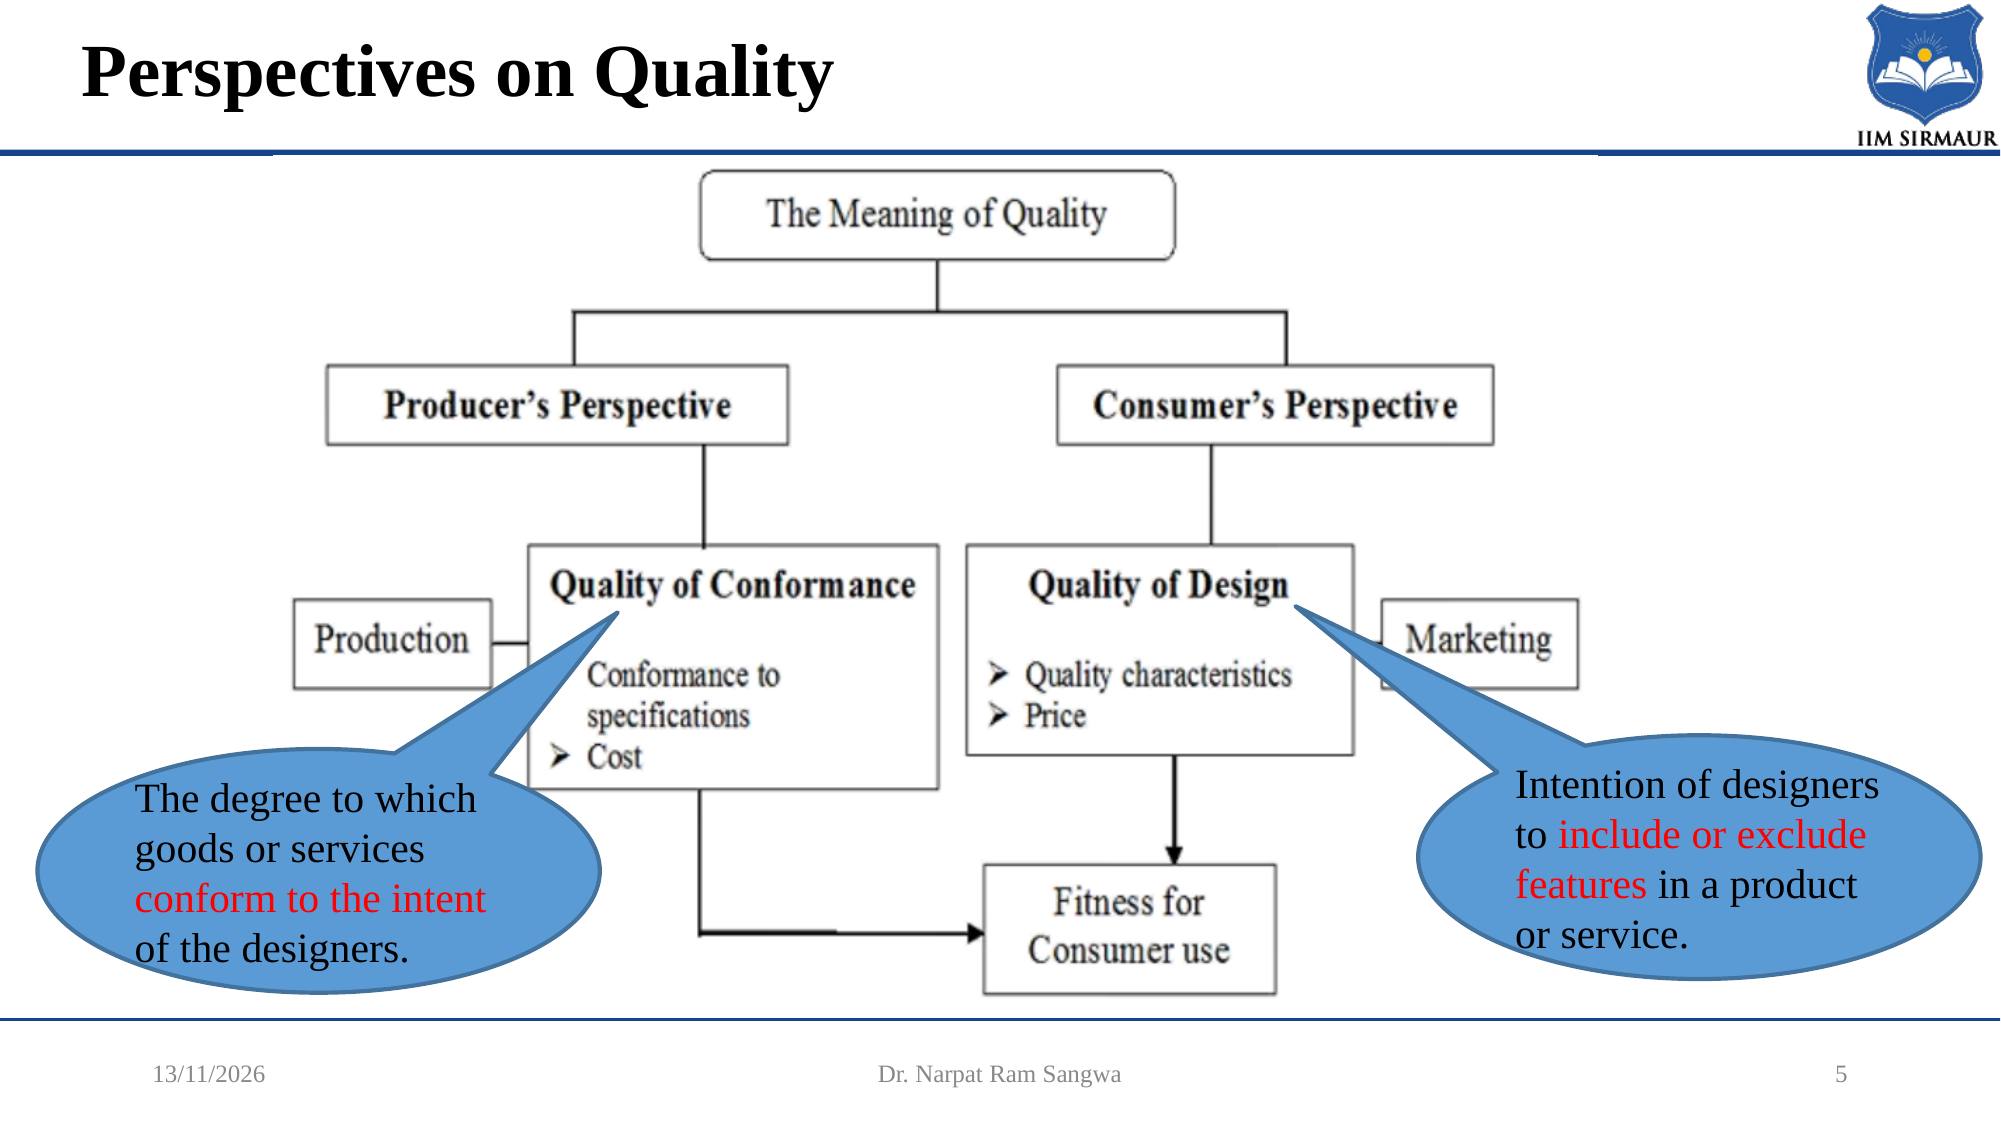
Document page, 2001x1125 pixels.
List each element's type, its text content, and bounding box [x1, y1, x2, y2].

text_box Intention of designers to include or exclude features in a product or service. [1602, 733, 1983, 982]
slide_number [137, 1042, 588, 1103]
title Perspectives on Quality [66, 24, 1833, 137]
text_box The degree to which goods or services conform to the intent of the designers. [35, 748, 268, 993]
slide_number 5 [1412, 1042, 1863, 1103]
picture [273, 154, 1598, 1014]
footer Dr. Narpat Ram Sangwa [662, 1042, 1338, 1103]
picture [1855, 1, 2000, 147]
